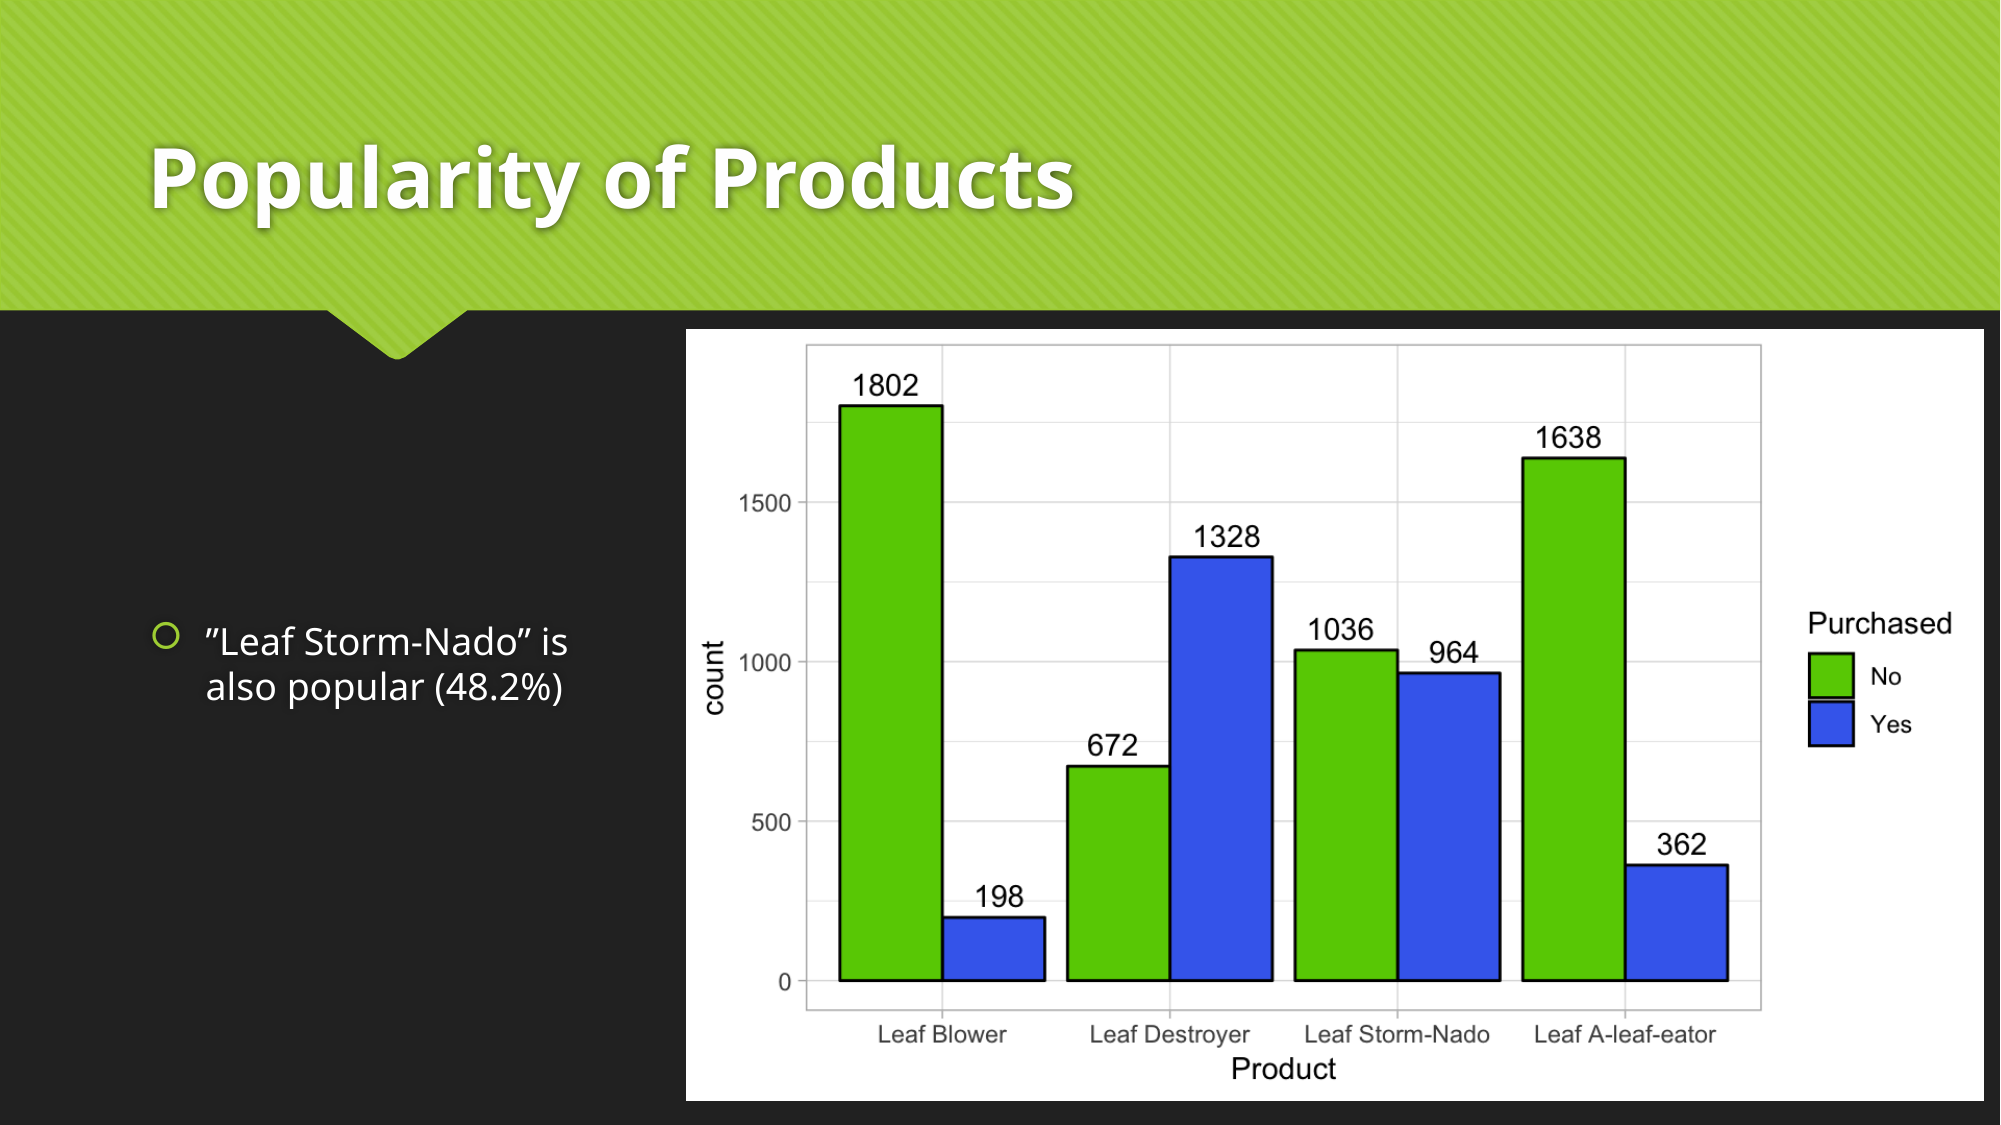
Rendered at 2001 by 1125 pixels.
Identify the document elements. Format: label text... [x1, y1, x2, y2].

title Popularity of Products [132, 73, 1868, 233]
list ”Leaf Storm-Nado” is also popular (48.2%) [134, 364, 659, 962]
picture [685, 329, 1985, 1101]
